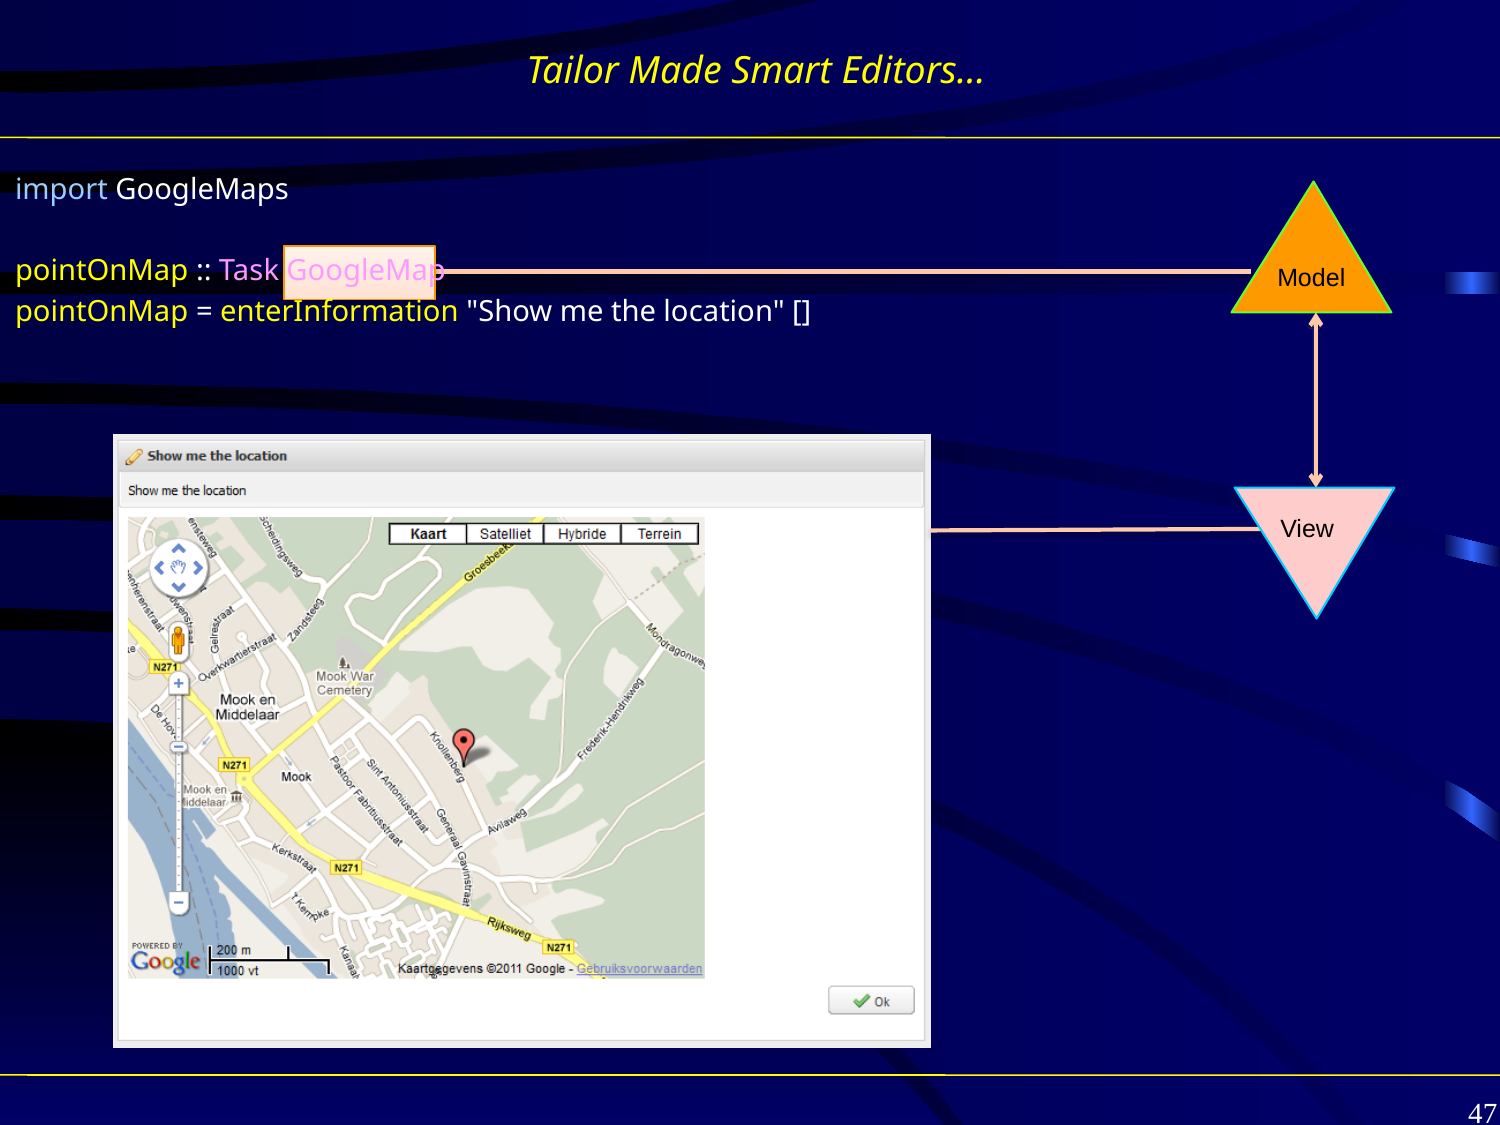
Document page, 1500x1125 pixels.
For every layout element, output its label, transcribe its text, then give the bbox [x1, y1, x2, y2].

text_box View [1265, 505, 1395, 551]
text_box Model [1262, 254, 1392, 300]
text_box 47 [1394, 1087, 1500, 1125]
text_box [1274, 551, 1357, 619]
title Tailor Made Smart Editors… [12, 0, 1500, 138]
picture [113, 434, 931, 1048]
text_box [1234, 487, 1395, 528]
text_box [1268, 181, 1357, 254]
text_box [1231, 263, 1392, 313]
list import GoogleMaps pointOnMap :: Task GoogleMap pointOnMap = enterInformation "Show me the location" [] [0, 162, 1463, 1088]
